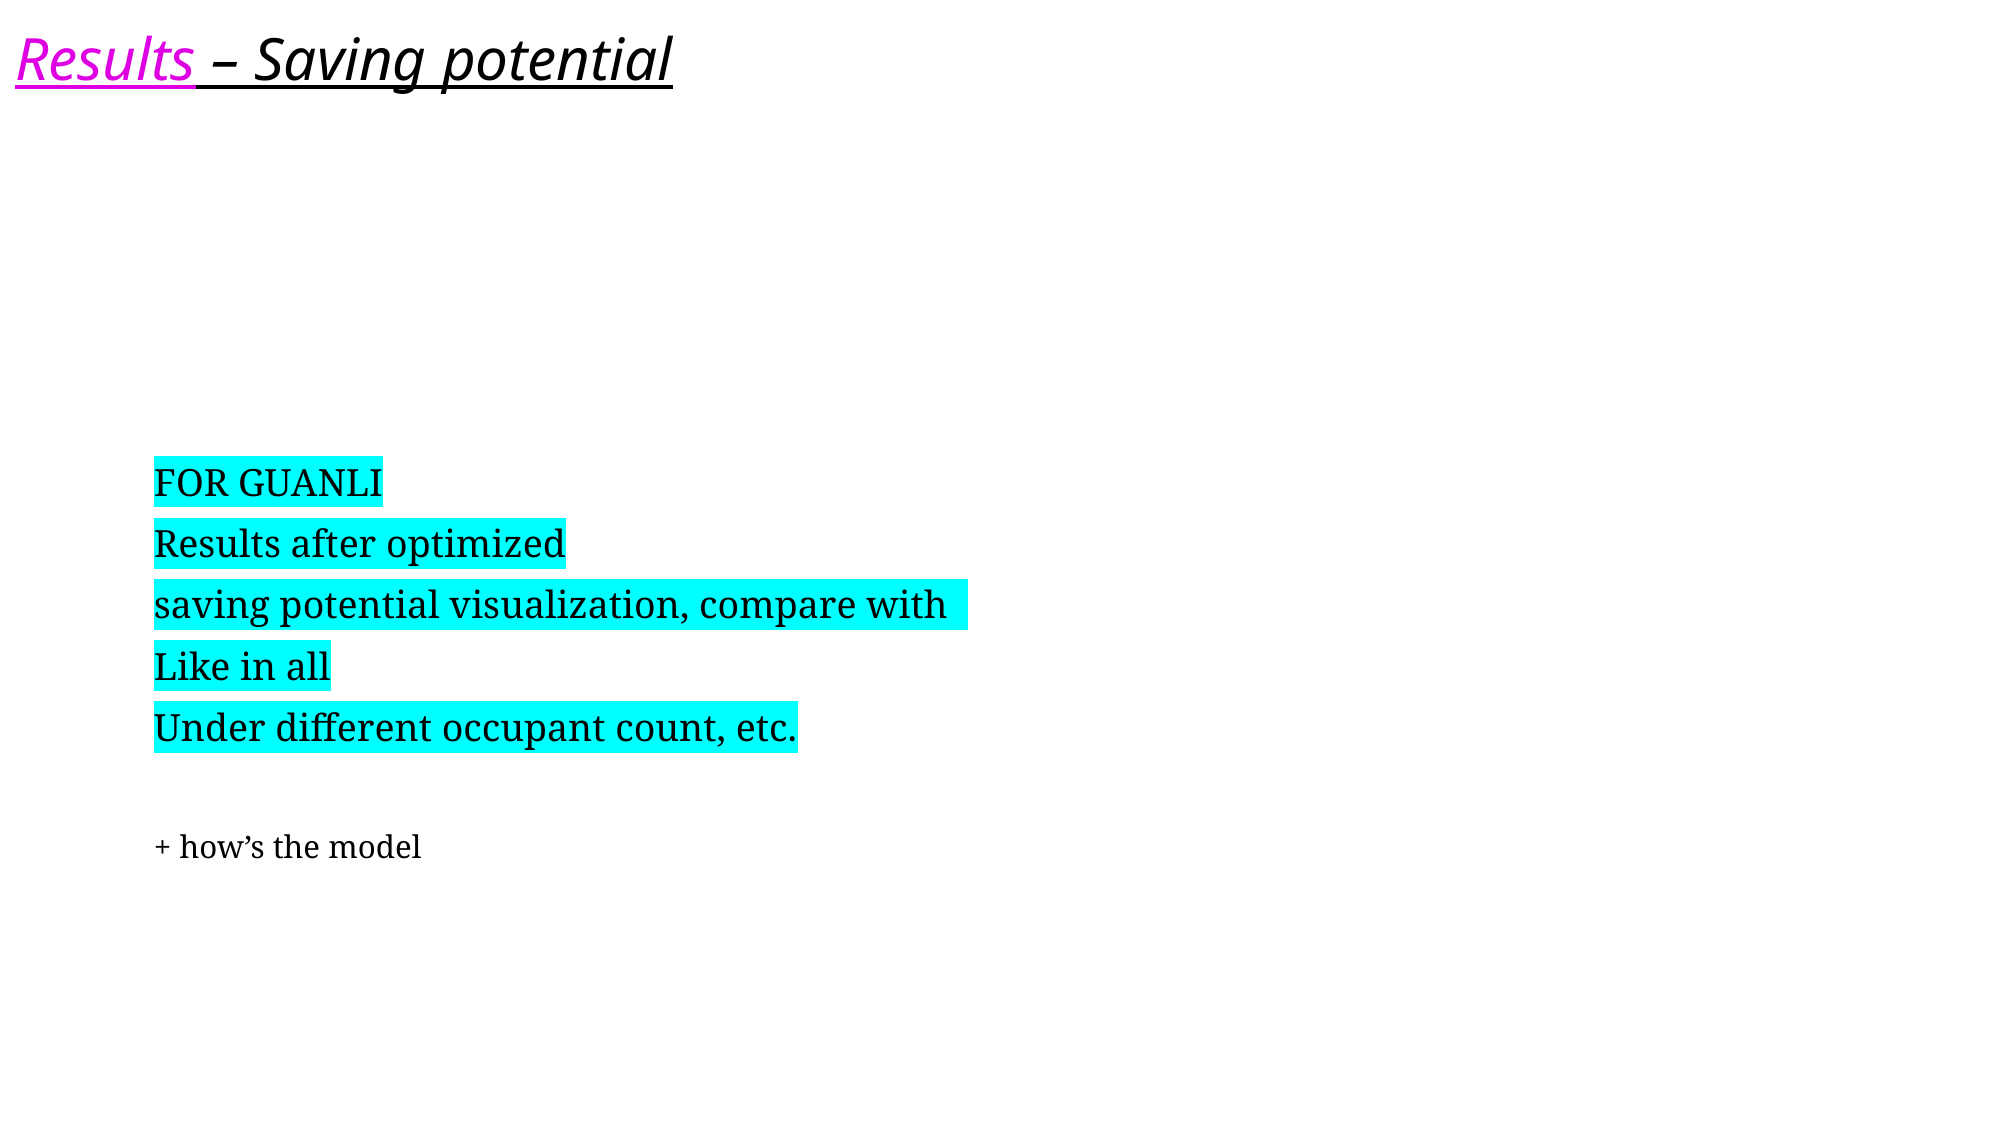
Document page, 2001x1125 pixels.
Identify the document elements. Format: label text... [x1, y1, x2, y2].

text_box FOR GUANLI Results after optimized saving potential visualization, compare with Like in all Under different occupant count, etc. + how’s the model [139, 456, 1618, 1030]
text_box Results – Saving potential [0, 0, 1725, 101]
